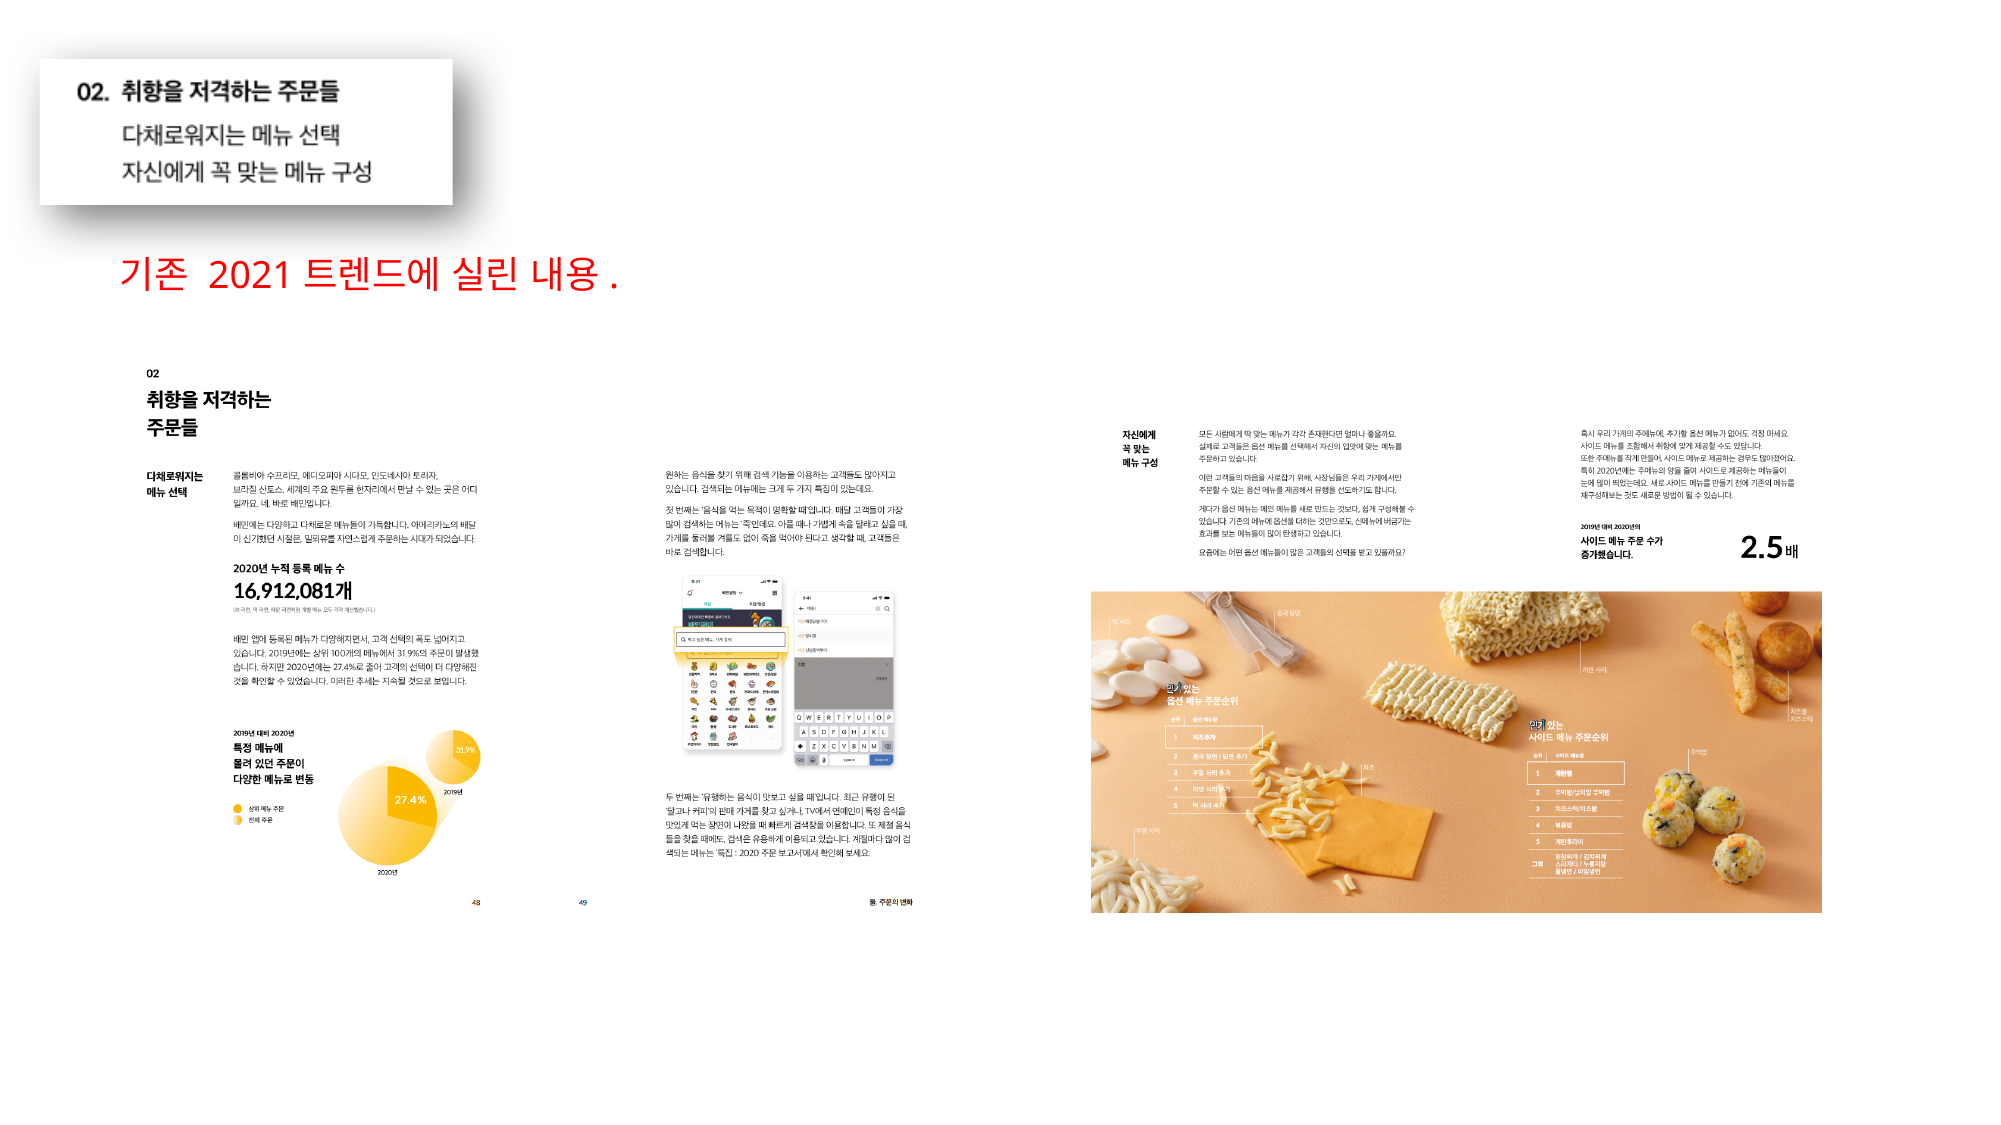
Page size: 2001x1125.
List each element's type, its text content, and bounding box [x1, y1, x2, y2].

text_box 기존 2021트렌드에 실린 내용. [105, 243, 716, 304]
picture [120, 343, 943, 917]
picture [1091, 402, 1823, 913]
picture [39, 59, 453, 205]
